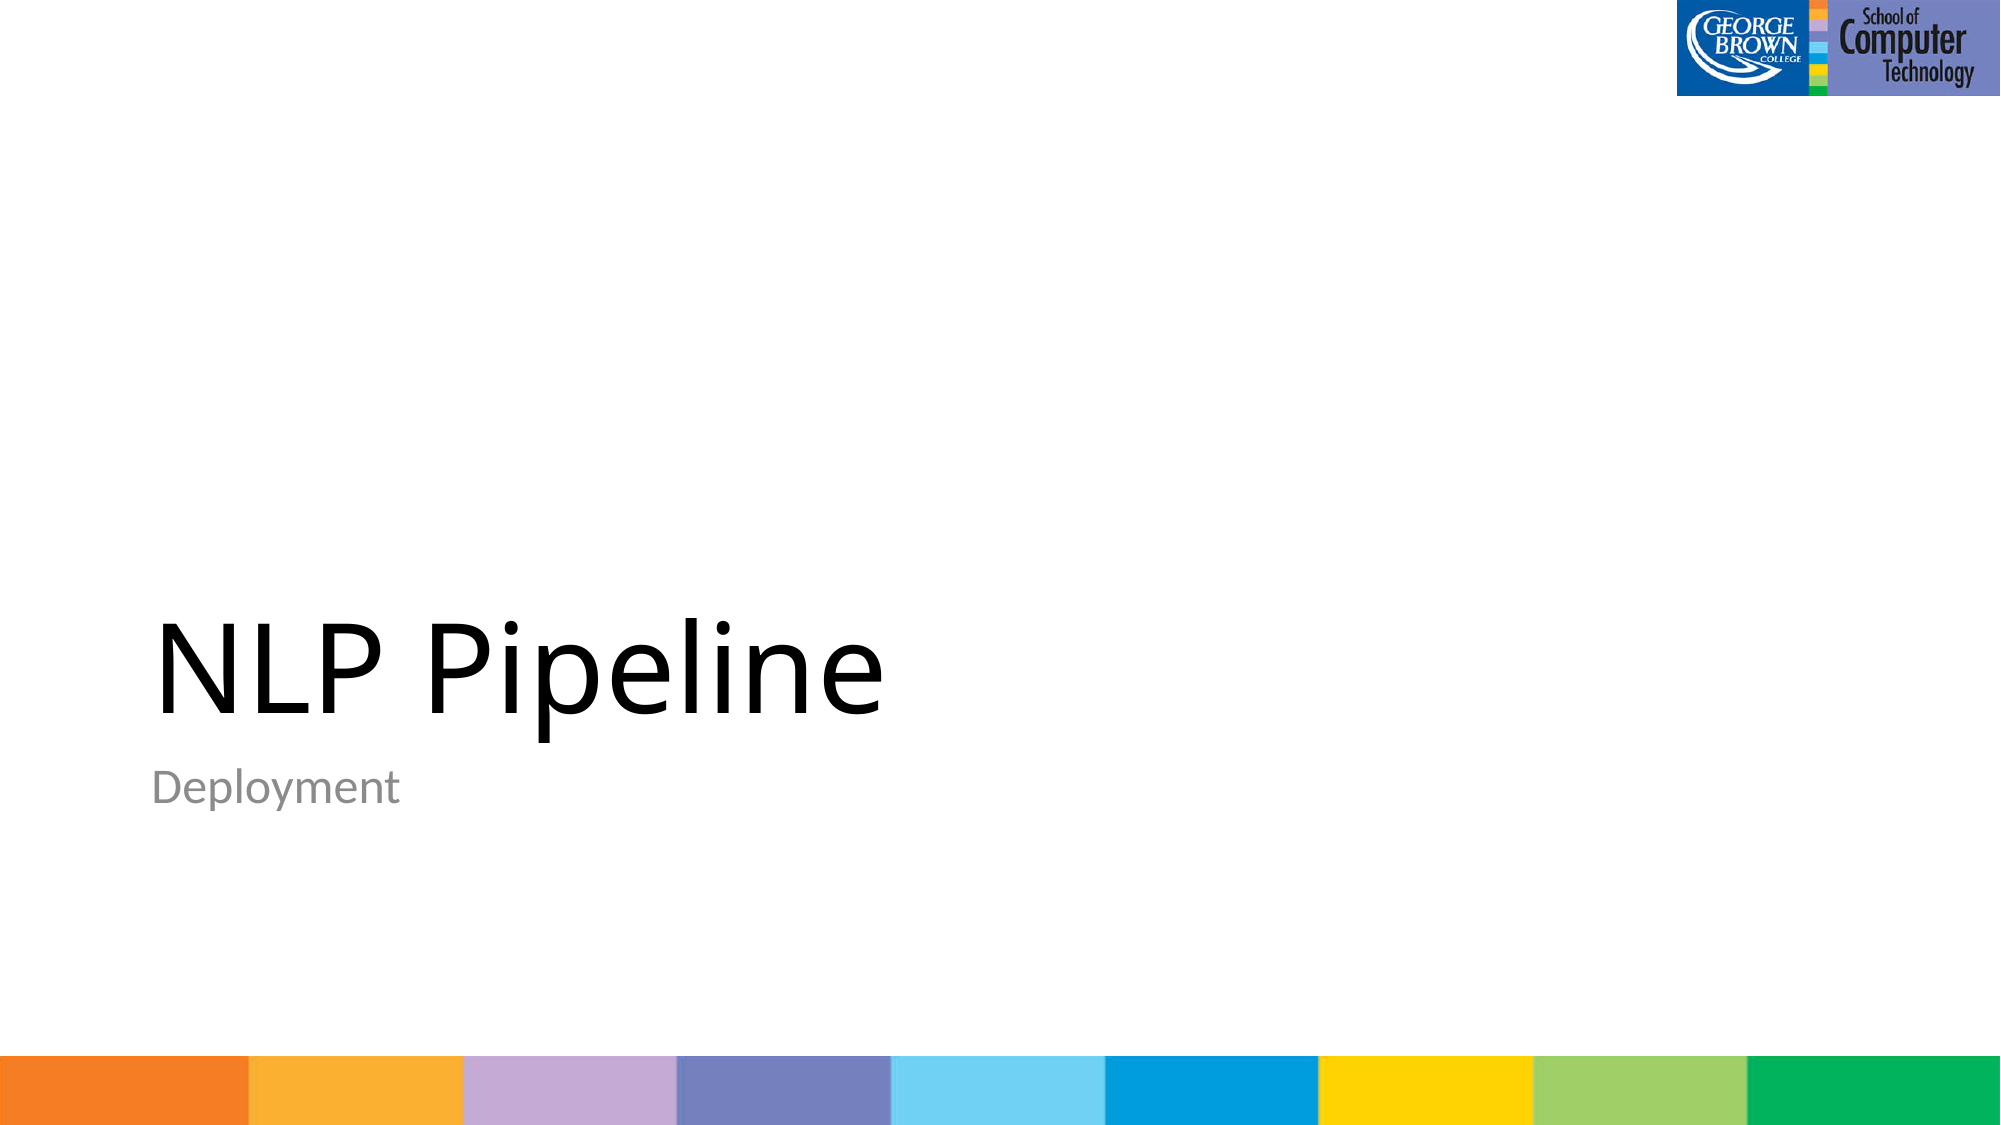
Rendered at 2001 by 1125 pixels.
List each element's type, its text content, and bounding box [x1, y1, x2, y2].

picture [0, 1056, 1105, 1125]
picture [1677, 0, 2000, 96]
list Deployment [136, 752, 1862, 999]
picture [1318, 1056, 2000, 1125]
title NLP Pipeline [136, 280, 1862, 749]
